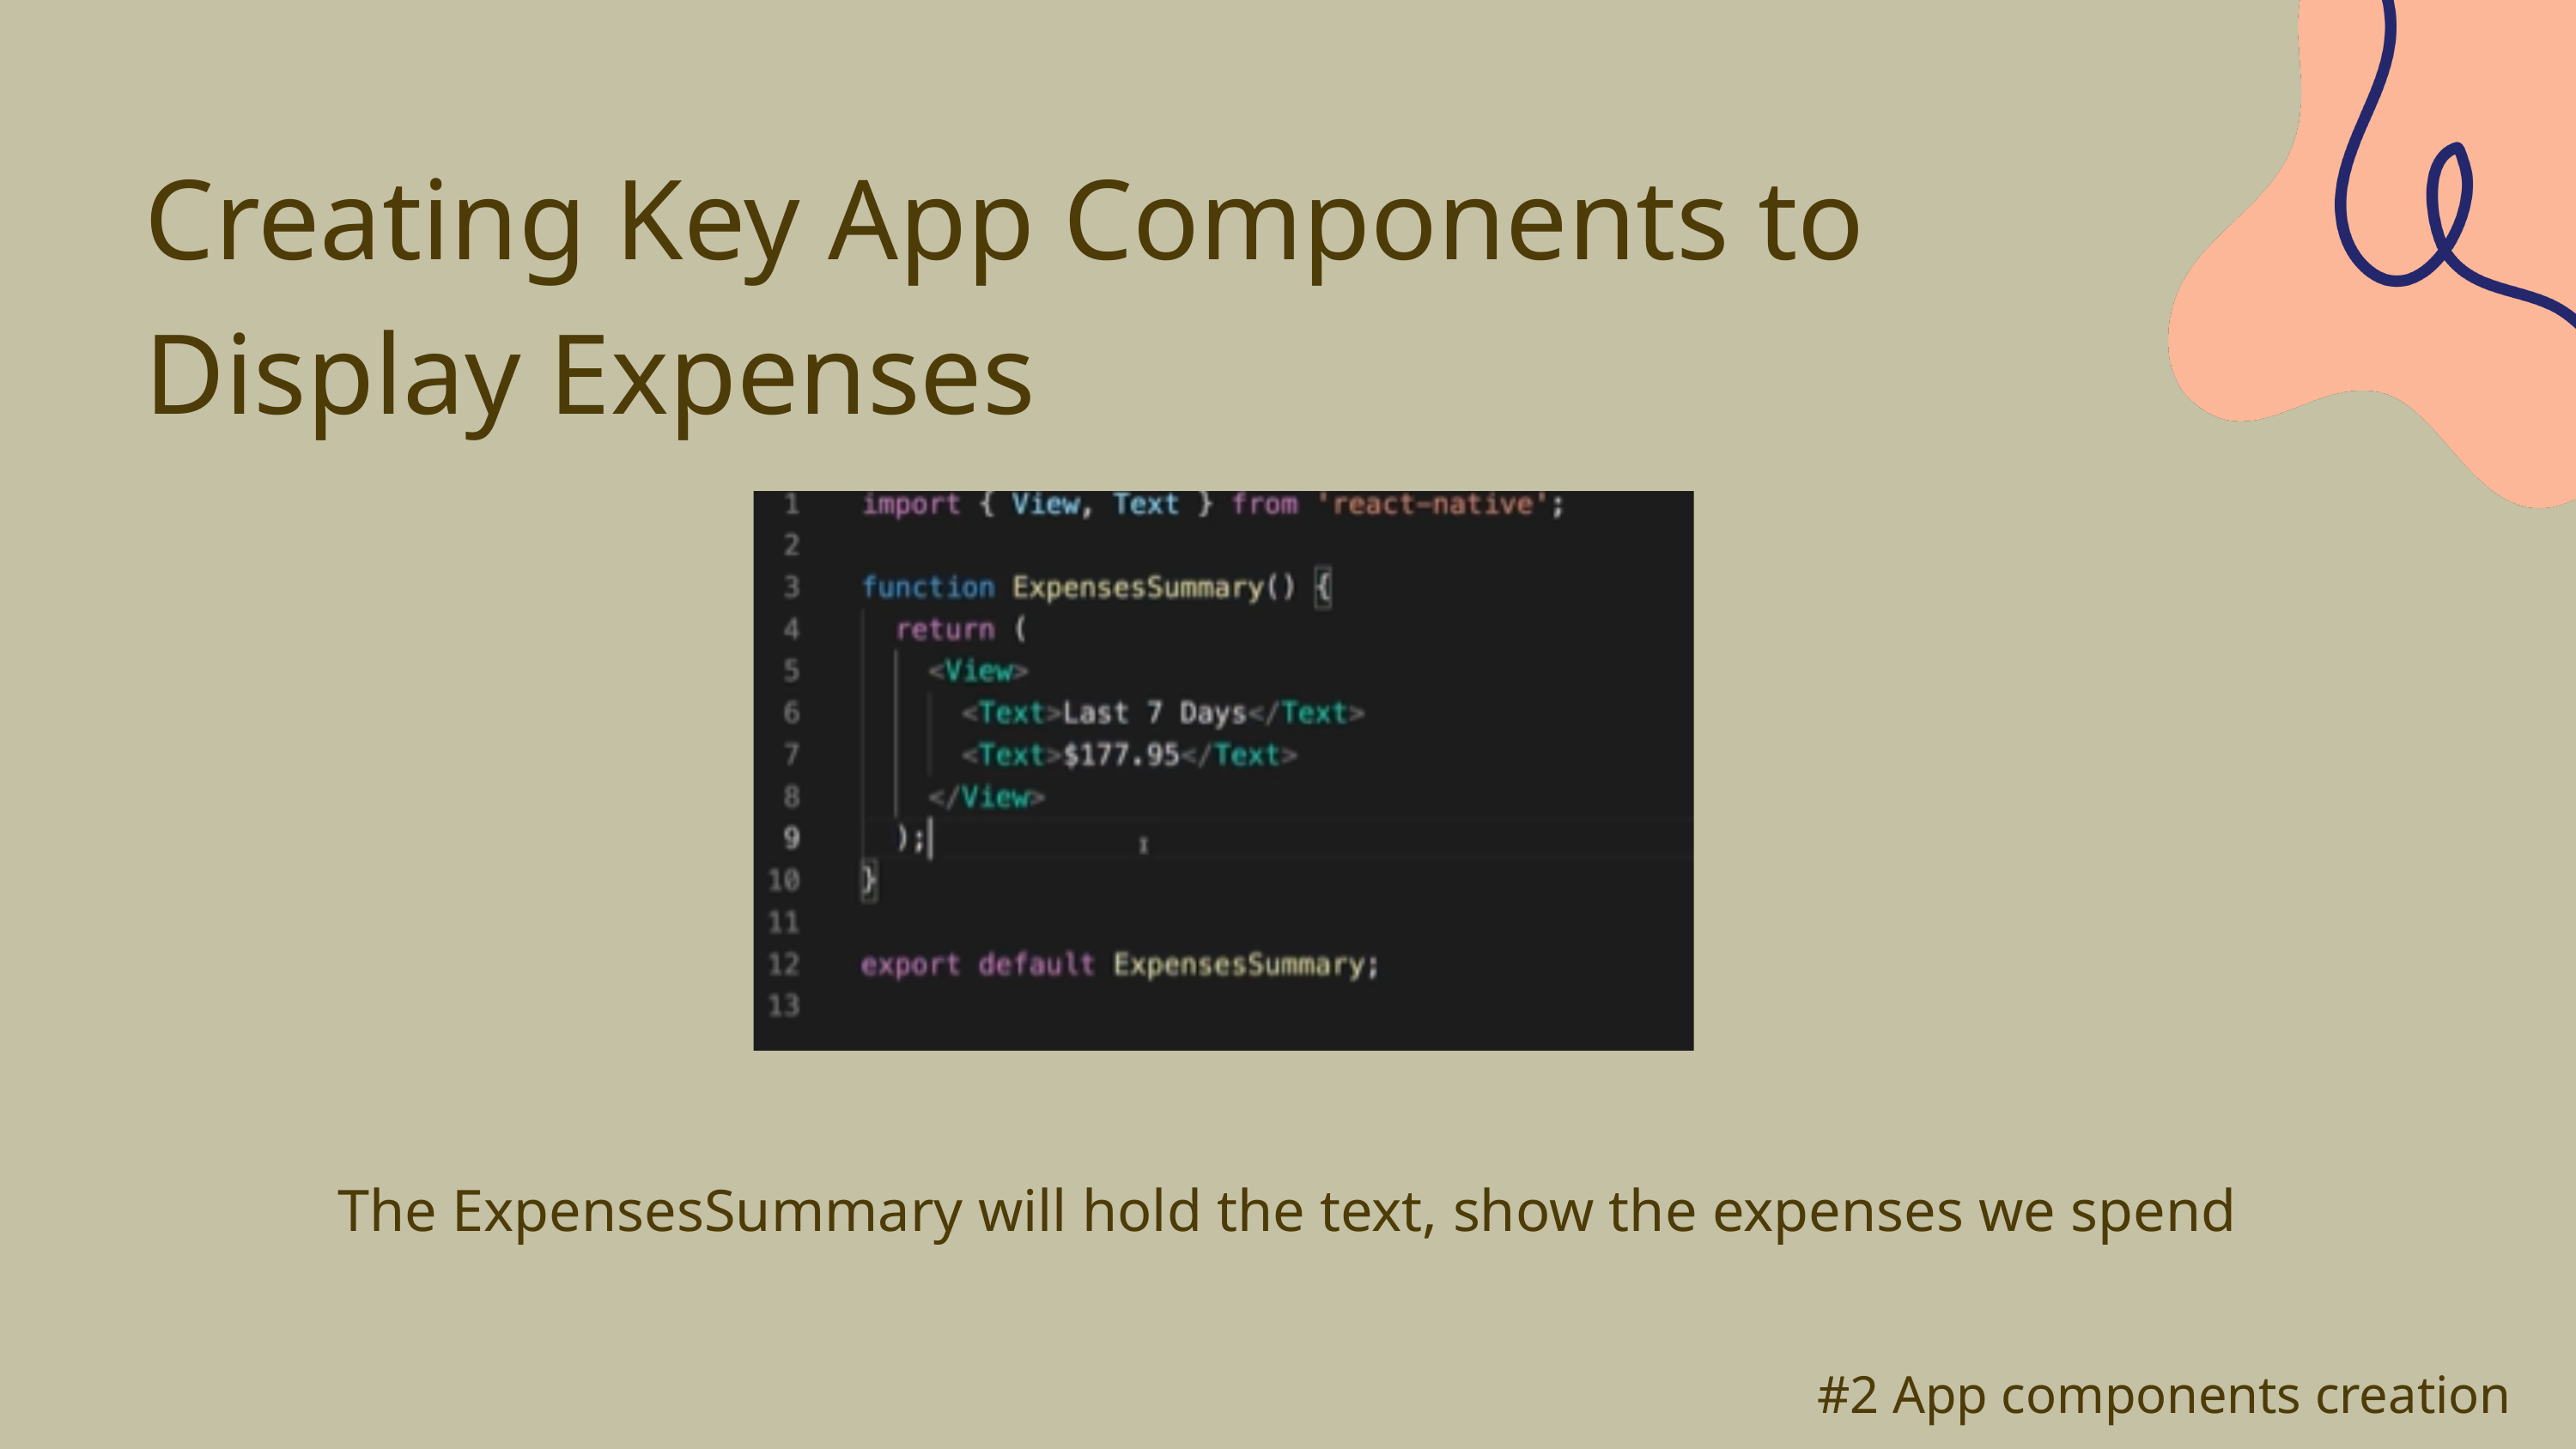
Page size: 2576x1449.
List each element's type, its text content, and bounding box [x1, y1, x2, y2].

text_box The ExpensesSummary will hold the text, show the expenses we spend [289, 1163, 2287, 1244]
text_box [2162, 0, 2576, 581]
text_box Creating Key App Components to Display Expenses [144, 127, 2167, 437]
text_box #2 App components creation [1817, 1352, 2543, 1424]
text_box [753, 491, 1694, 1051]
